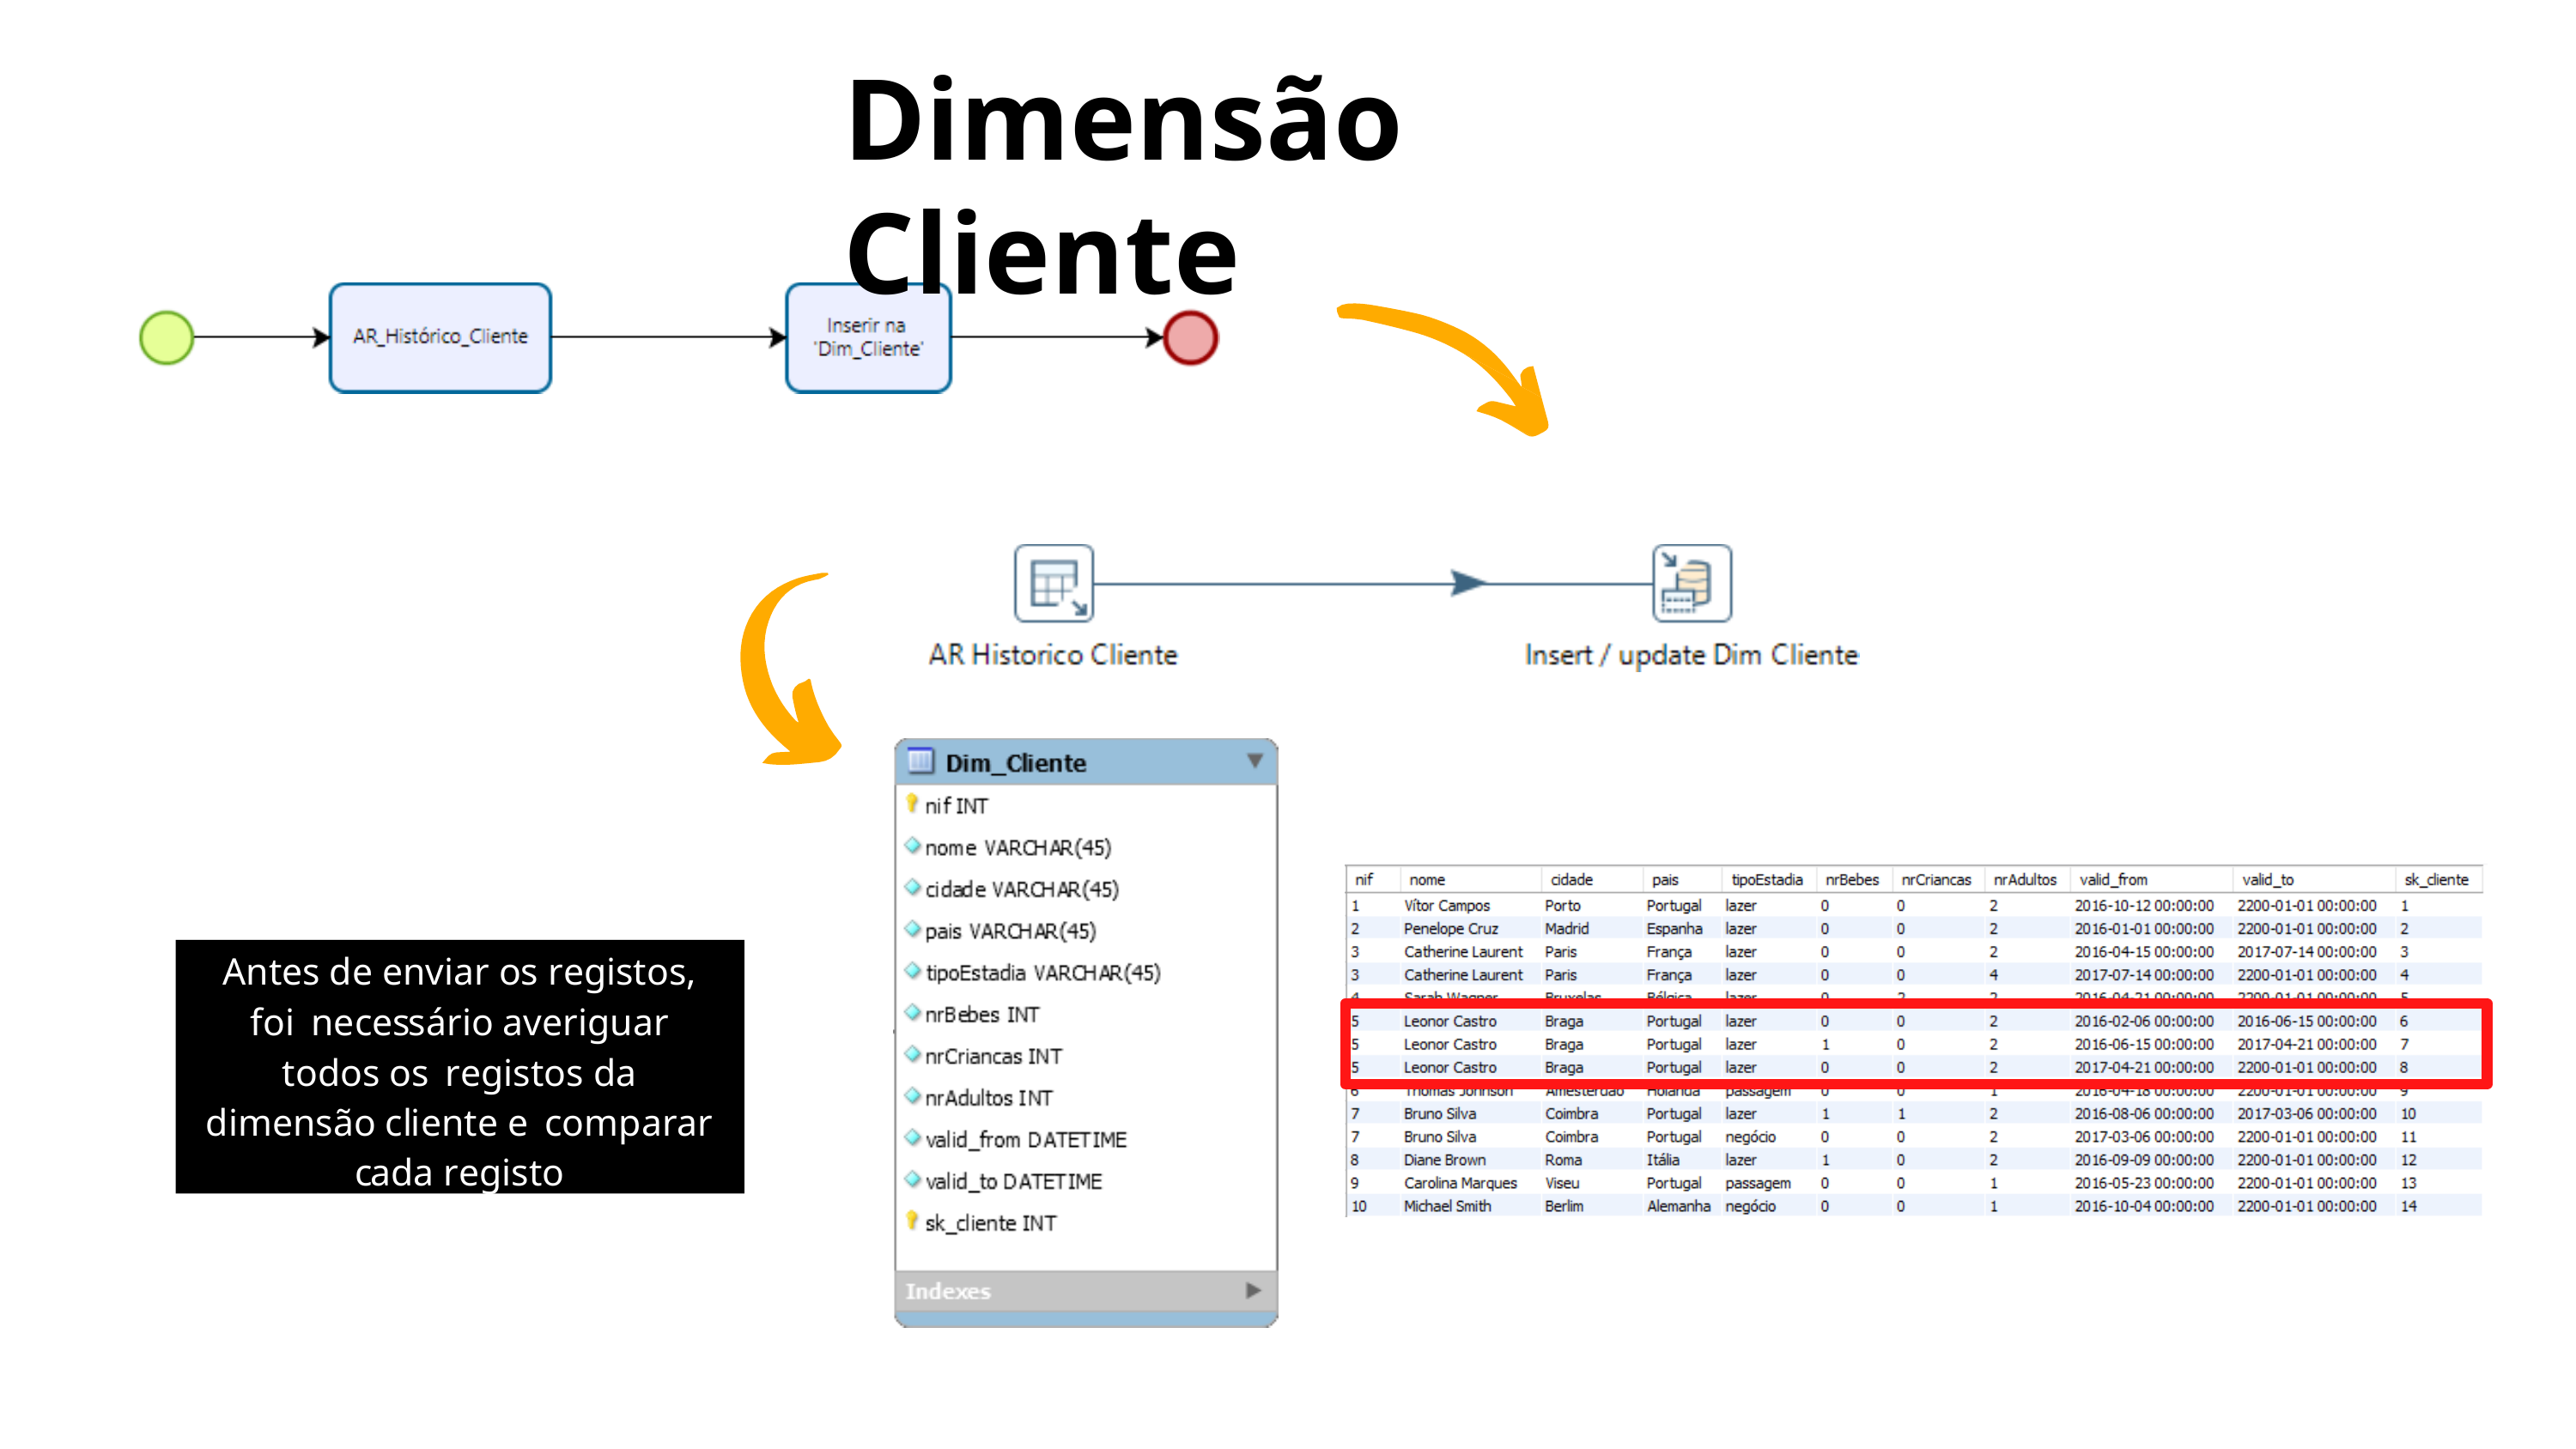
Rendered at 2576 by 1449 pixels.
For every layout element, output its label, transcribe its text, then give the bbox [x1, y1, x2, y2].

picture [893, 737, 1279, 1328]
text_box [1339, 317, 1549, 437]
title Dimensão Cliente [841, 45, 1735, 317]
picture [138, 282, 1220, 394]
text_box [740, 573, 842, 765]
picture [1345, 863, 2488, 1217]
text_box Antes de enviar os registos, foi necessário averiguar todos os registos da dimensão cliente e comparar cada registo [175, 939, 744, 1194]
picture [928, 544, 1860, 672]
